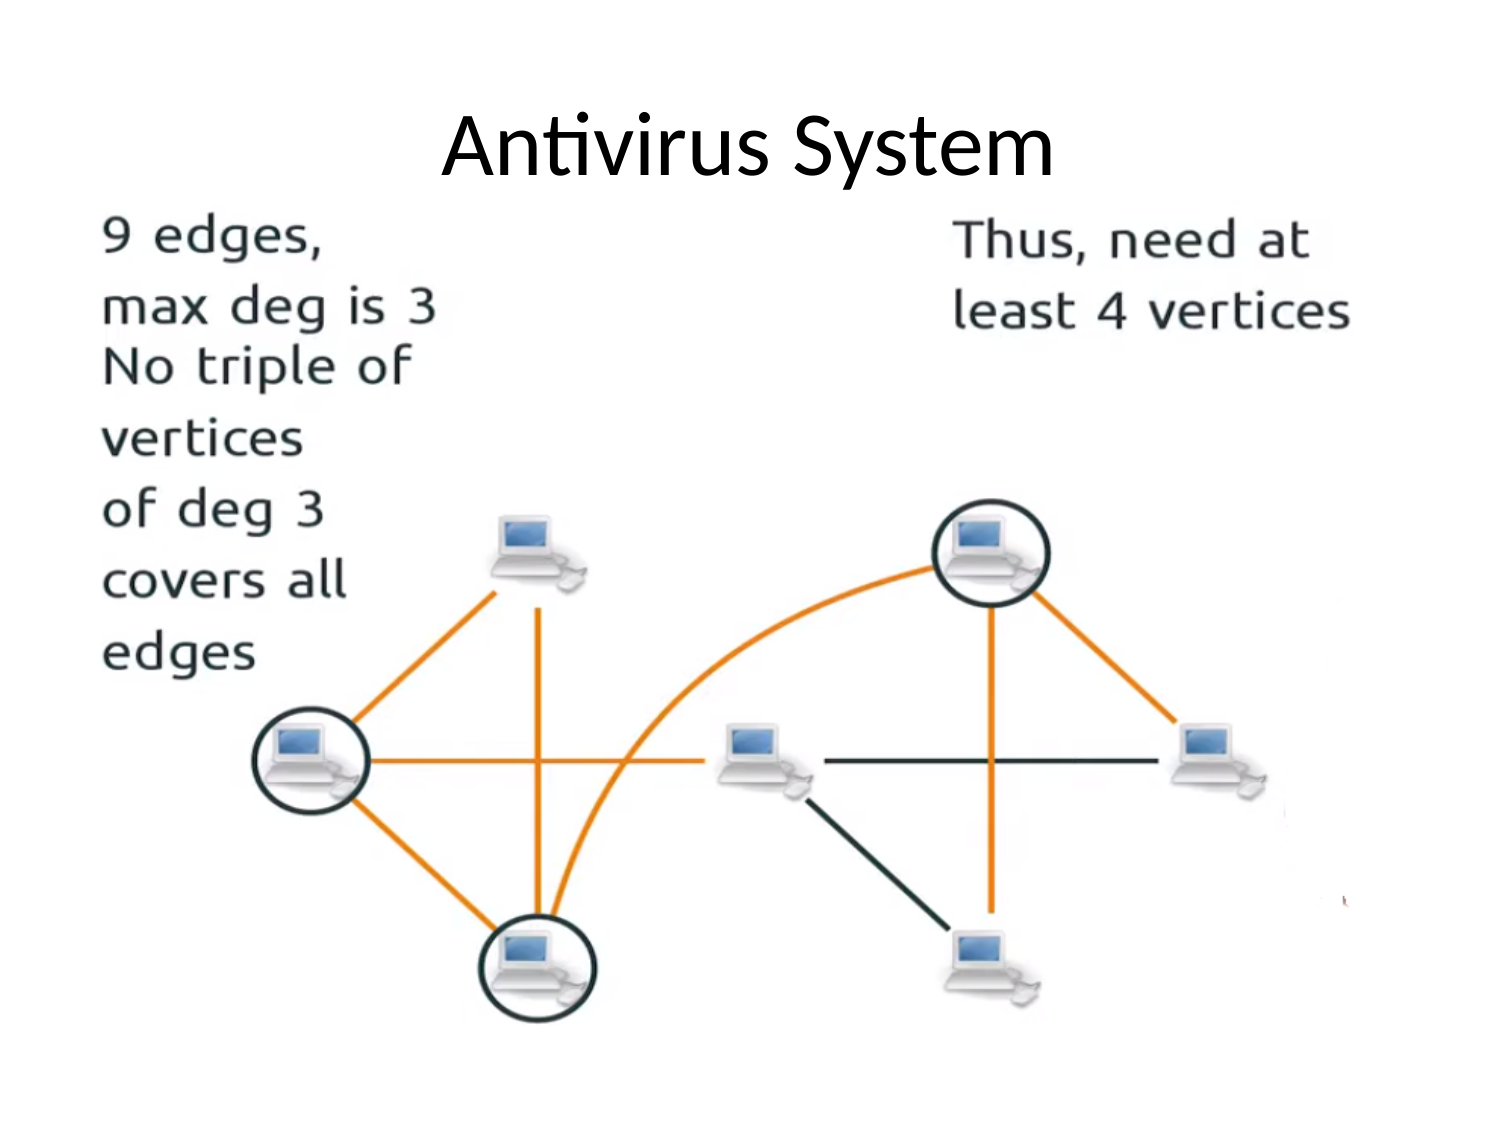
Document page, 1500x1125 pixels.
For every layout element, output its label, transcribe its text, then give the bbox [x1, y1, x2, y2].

title Antivirus System [75, 45, 1425, 233]
picture [62, 199, 1381, 1033]
